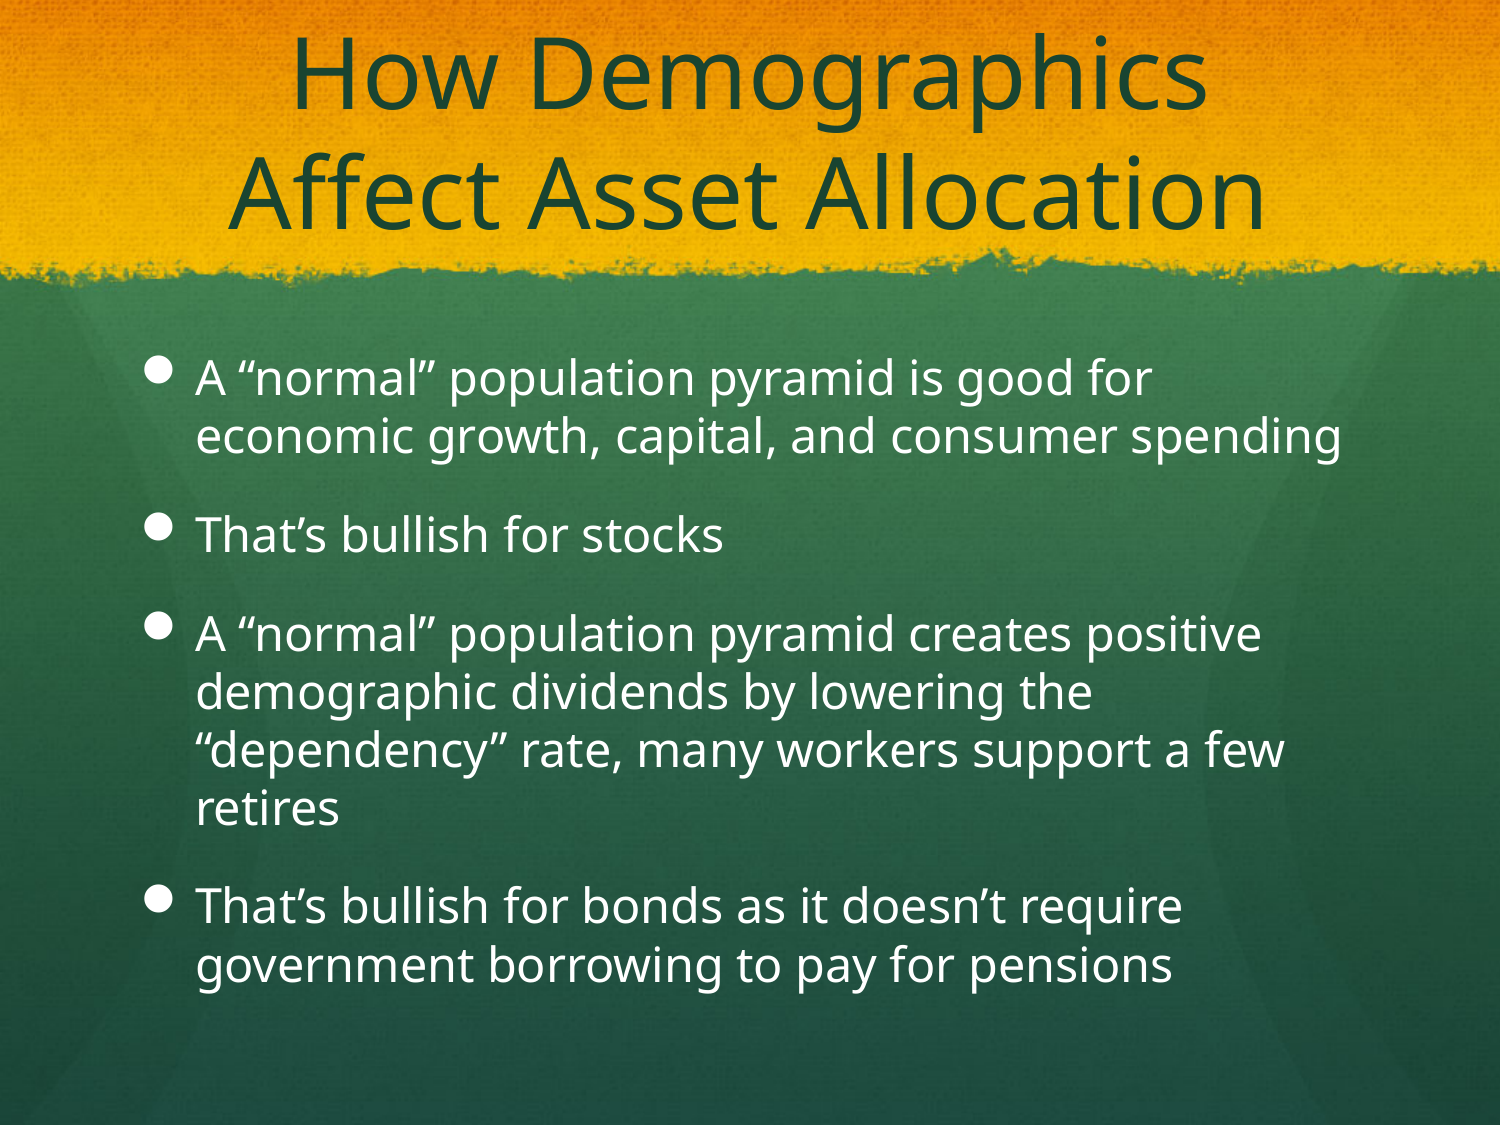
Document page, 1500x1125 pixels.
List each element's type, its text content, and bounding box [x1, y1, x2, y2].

picture [0, 0, 1500, 1125]
title How Demographics Affect Asset Allocation [125, 13, 1375, 246]
list A “normal” population pyramid is good for economic growth, capital, and consumer spending That’s bullish for stocks A “normal” population pyramid creates positive demographic dividends by lowering the “dependency” rate, many workers support a few retires That’s bullish for bonds as it doesn’t require government borrowing to pay for pensions [125, 339, 1375, 1026]
